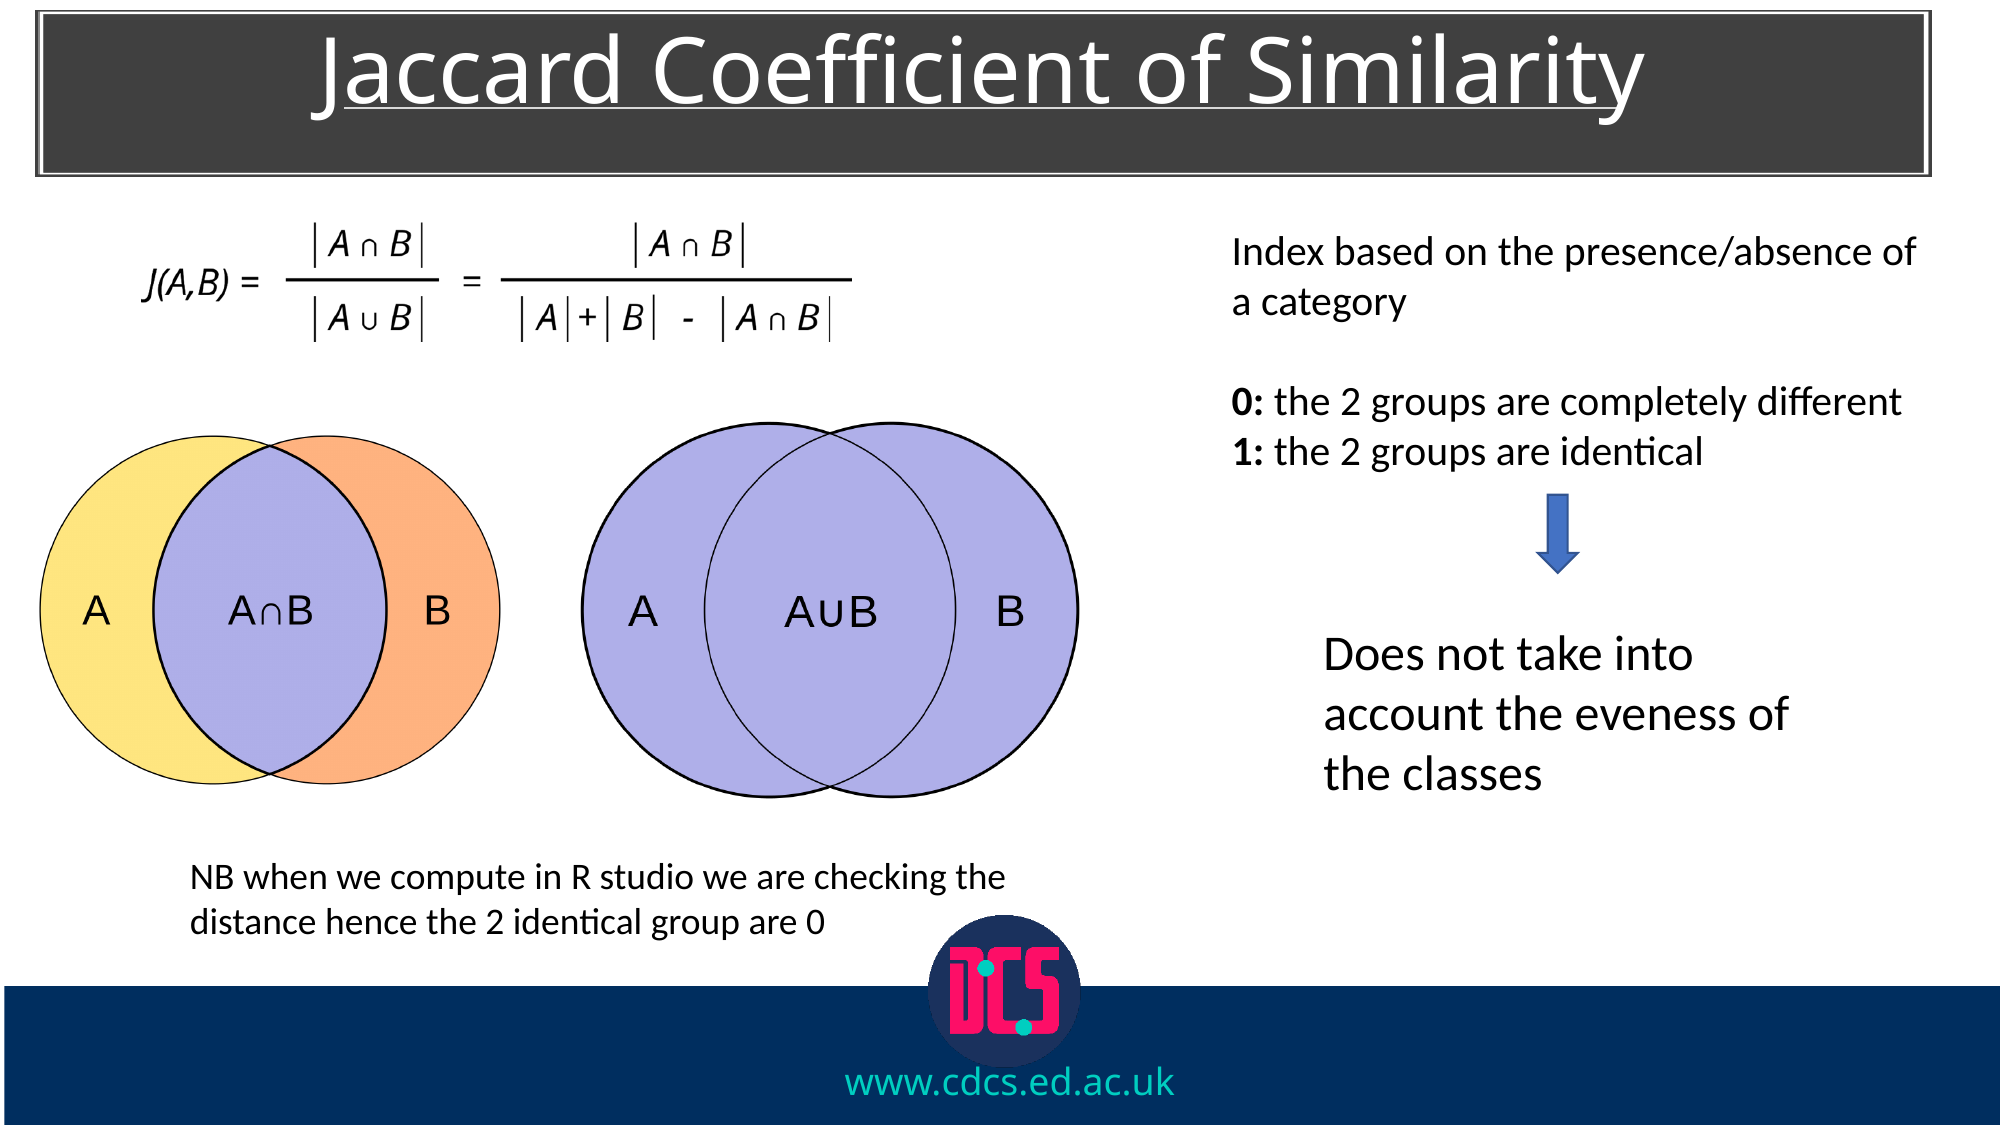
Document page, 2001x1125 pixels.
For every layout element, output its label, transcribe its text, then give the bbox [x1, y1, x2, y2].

text_box [1535, 493, 1581, 575]
text_box NB when we compute in R studio we are checking the distance hence the 2 identical group are 0 [175, 844, 1034, 950]
picture [567, 408, 1093, 811]
picture [26, 6, 1939, 182]
text_box www.cdcs.ed.ac.uk [773, 1050, 1247, 1111]
text_box Index based on the presence/absence of a category 0: the 2 groups are completely different 1: the 2 groups are identical [1216, 216, 1939, 481]
picture [131, 191, 861, 389]
text_box Does not take into account the eveness of the classes [1308, 613, 1807, 809]
picture [26, 422, 514, 797]
picture [914, 901, 1094, 1081]
text_box [3, 985, 2000, 1125]
